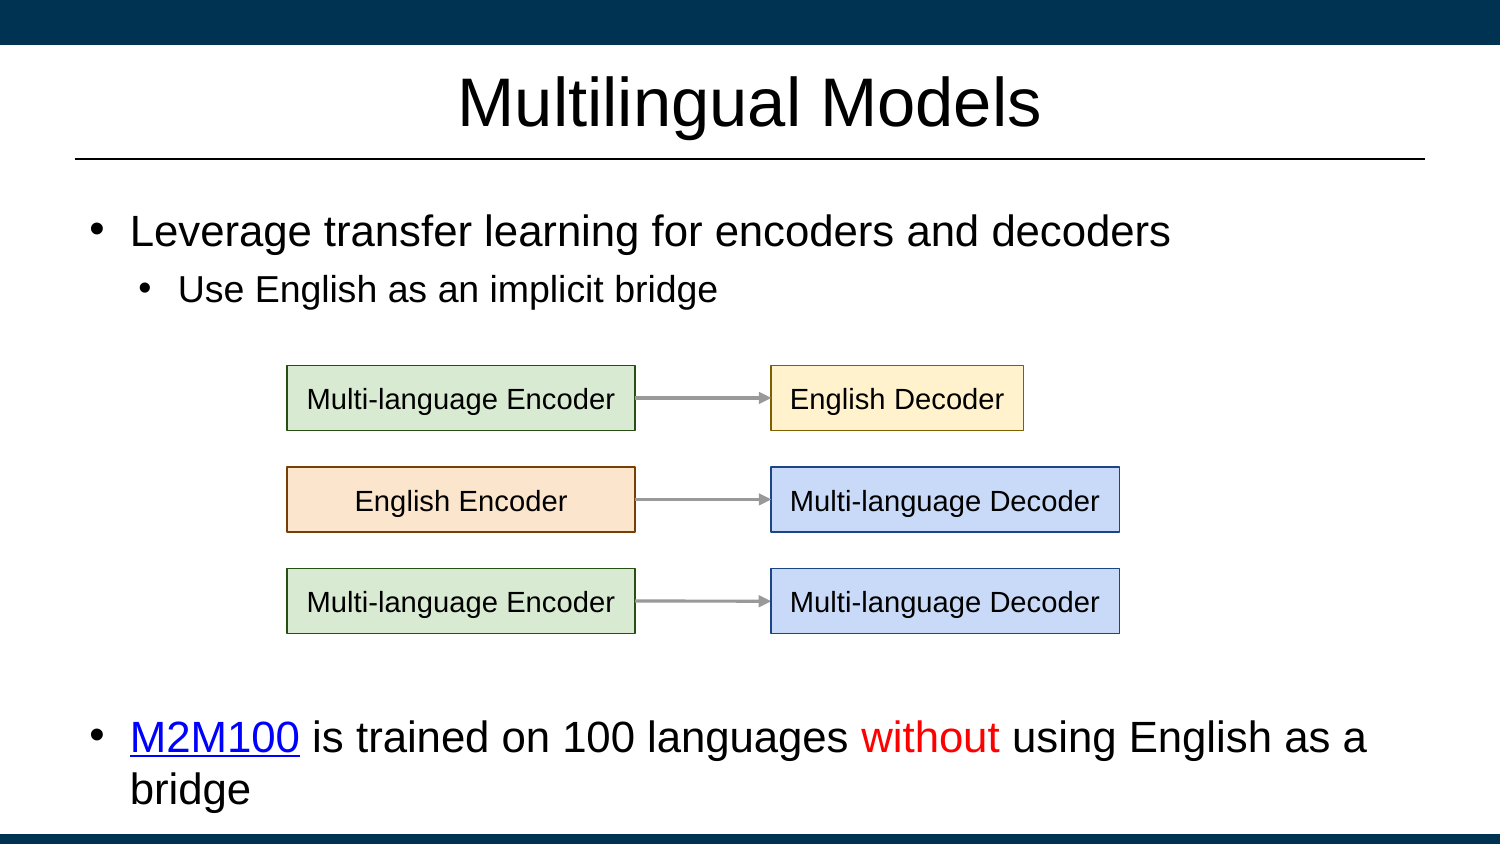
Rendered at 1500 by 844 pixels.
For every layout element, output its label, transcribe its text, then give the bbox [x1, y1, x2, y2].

title Multilingual Models [75, 28, 1425, 169]
list Leverage transfer learning for encoders and decoders Use English as an implicit bridge M2M100 is trained on 100 languages without using English as a bridge [75, 196, 1425, 754]
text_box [286, 365, 1120, 635]
